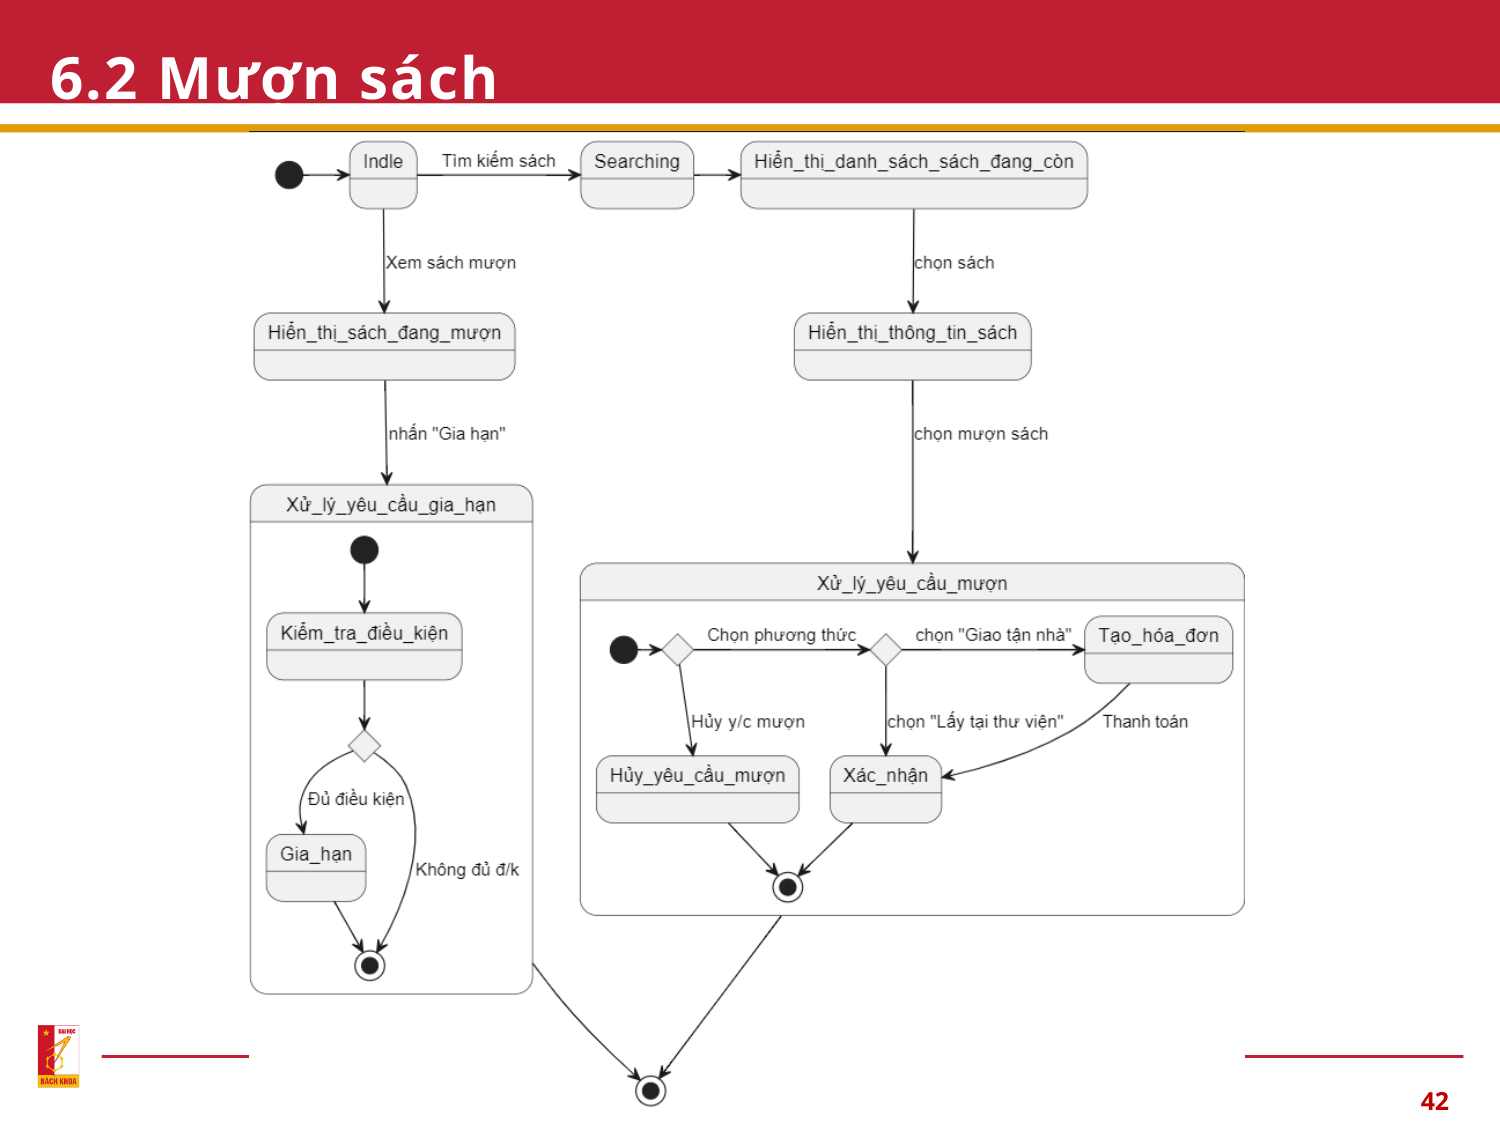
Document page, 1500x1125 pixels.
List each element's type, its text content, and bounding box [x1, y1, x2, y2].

slide_number 42 [1126, 1078, 1464, 1125]
picture [0, 0, 1500, 1125]
title 6.2 Mượn sách [35, 9, 1459, 84]
